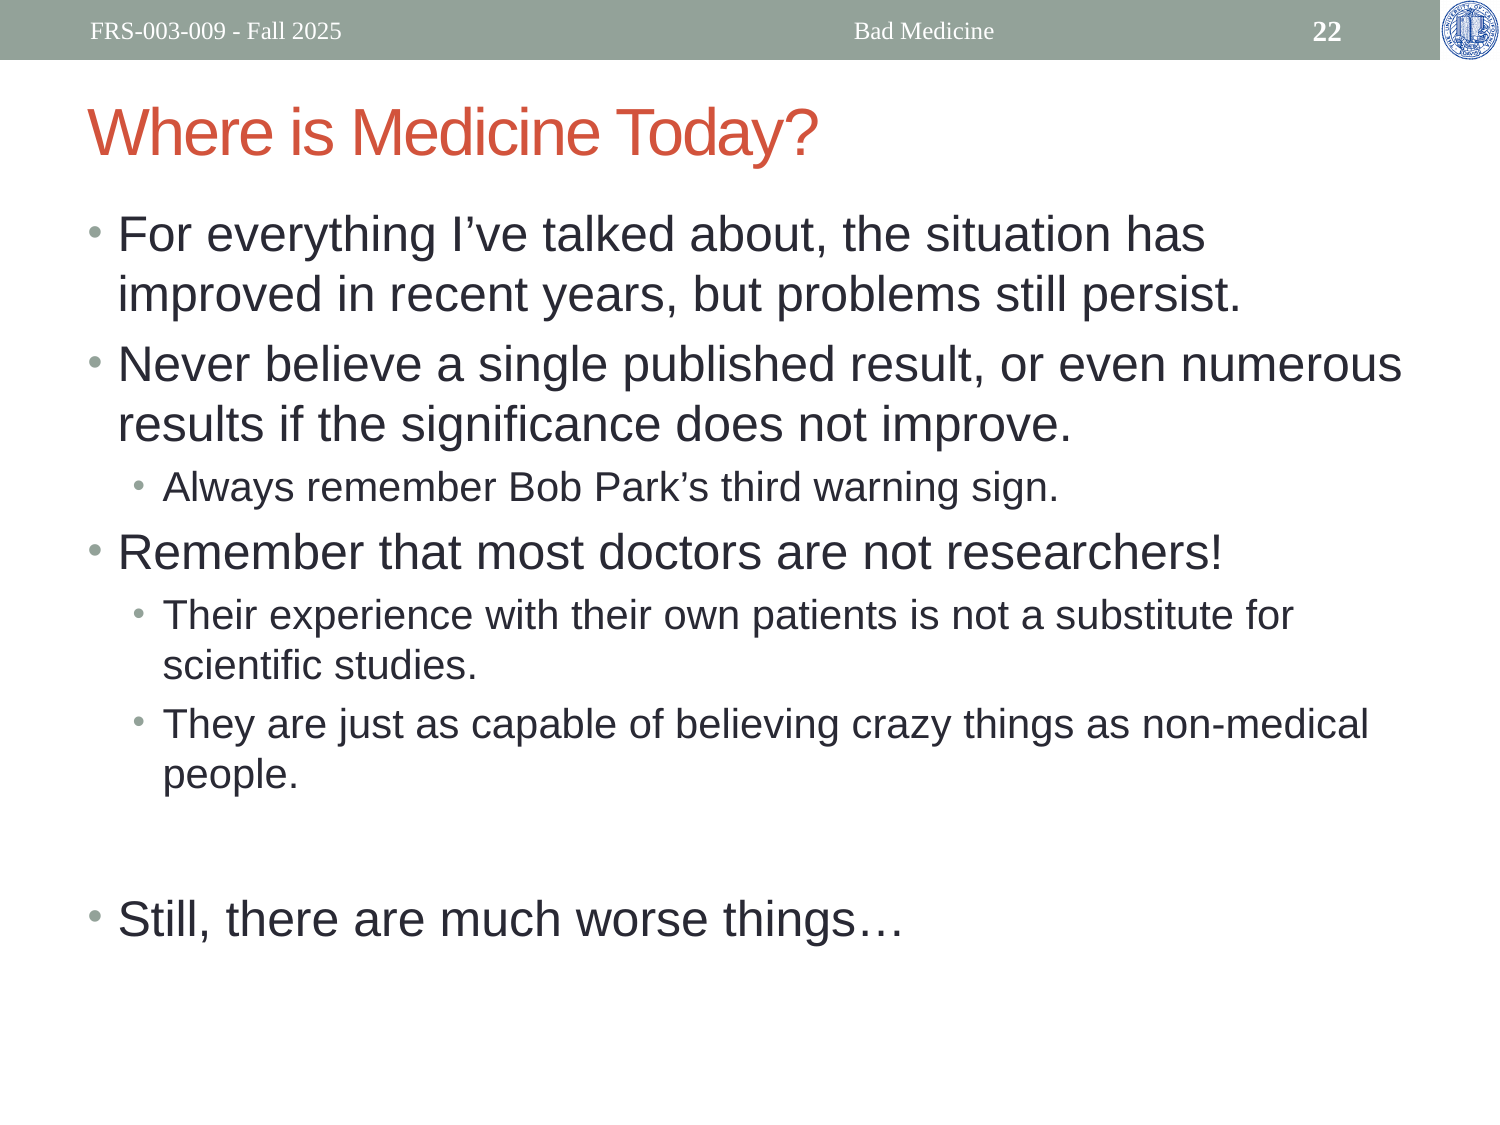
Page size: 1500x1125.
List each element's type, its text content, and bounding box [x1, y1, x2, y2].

footer Bad Medicine [562, 3, 1286, 57]
title Where is Medicine Today? [72, 77, 1423, 181]
slide_number 22 [1297, 3, 1425, 57]
slide_number FRS-003-009 - Fall 2025 [75, 3, 550, 57]
list For everything I’ve talked about, the situation has improved in recent years, but problems still persist. Never believe a single published result, or even numerous results if the significance does not improve. Always remember Bob Park’s third warning sign. Remember that most doctors are not researchers! Their experience with their own patients is not a substitute for scientific studies. They are just as capable of believing crazy things as non-medical people. Still, there are much worse things… [72, 193, 1423, 1087]
picture [1440, 0, 1500, 61]
